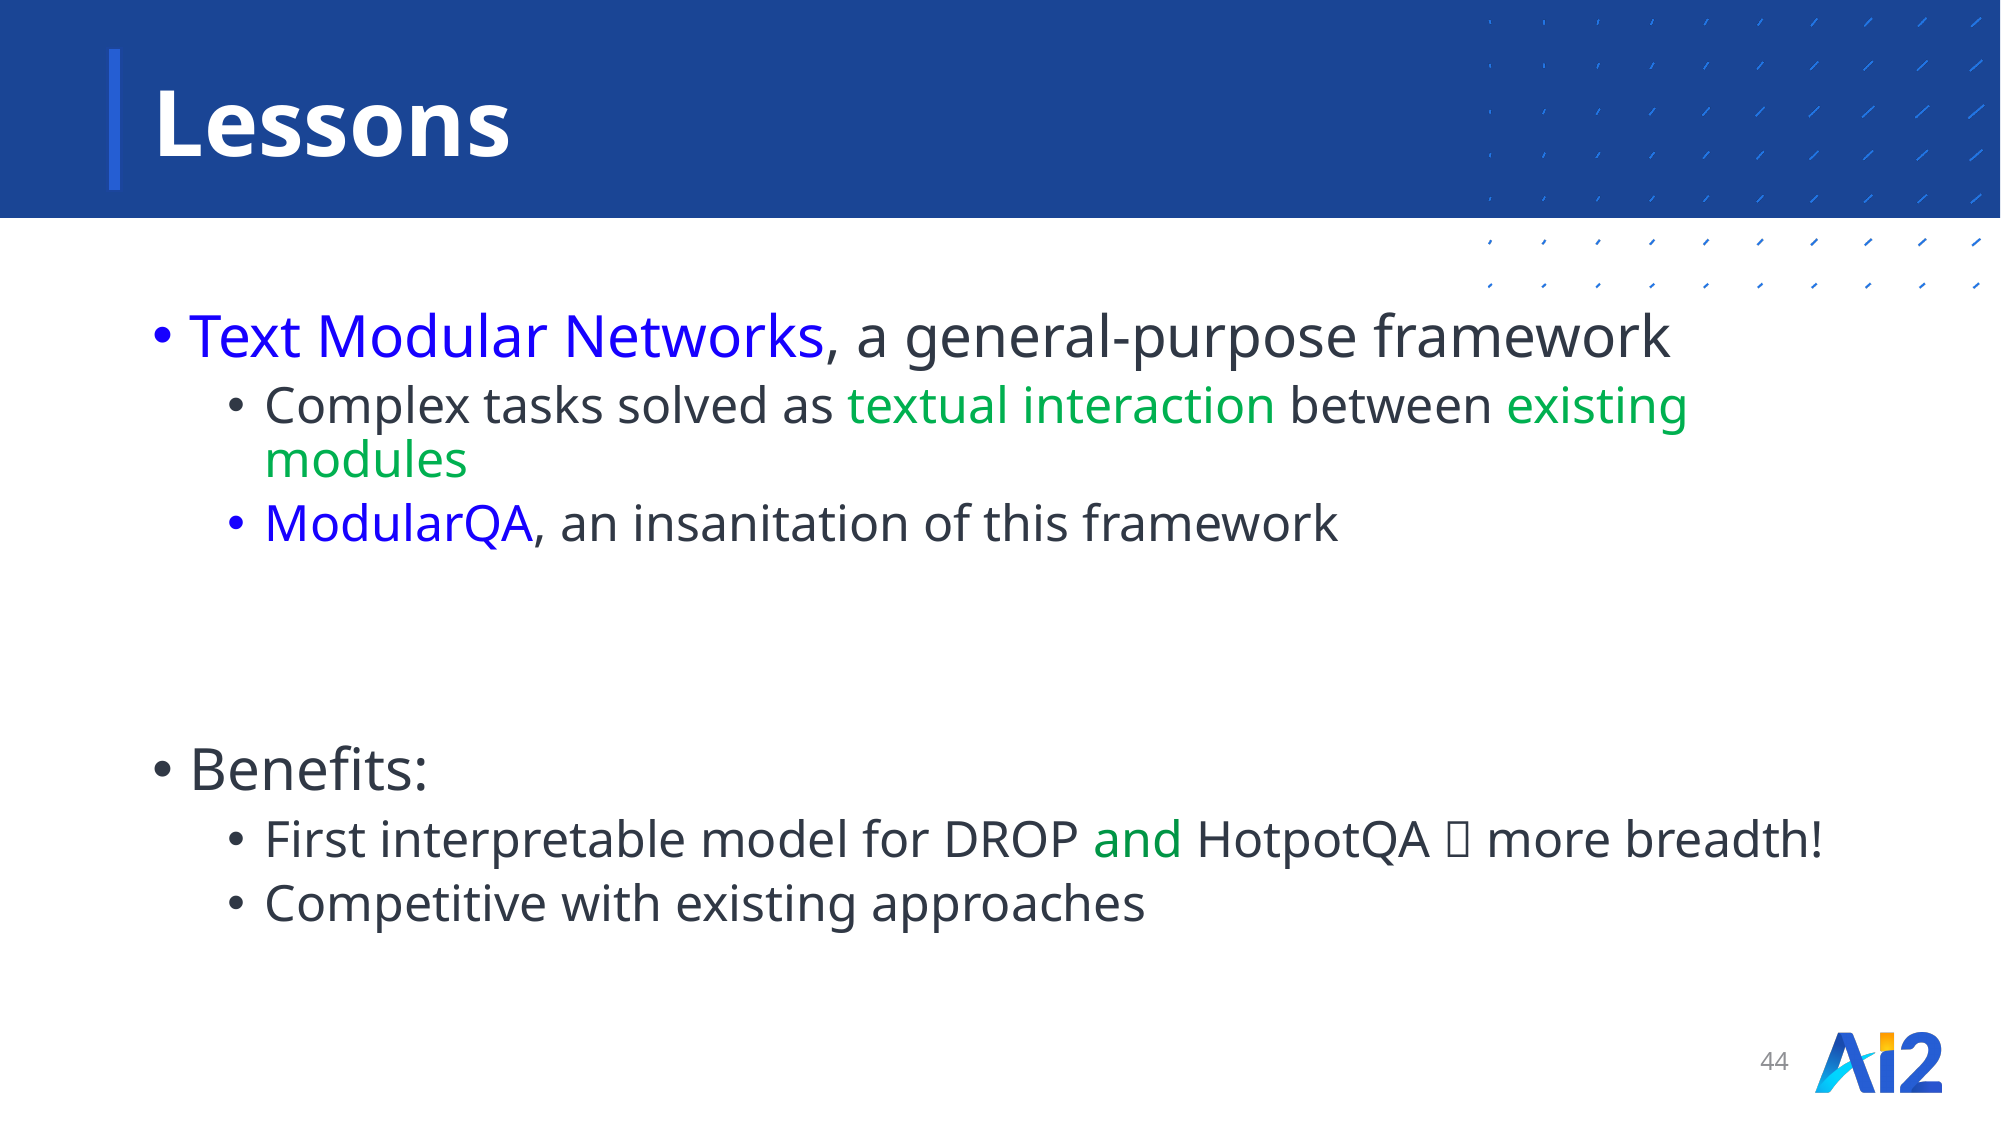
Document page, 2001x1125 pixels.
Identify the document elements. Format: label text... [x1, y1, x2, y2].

list Text Modular Networks, a general-purpose framework Complex tasks solved as textual interaction between existing modules ModularQA, an insanitation of this framework Benefits: First interpretable model for DROP and HotpotQA  more breadth! Competitive with existing approaches [137, 299, 1863, 1014]
picture [1815, 1032, 1942, 1093]
picture [1487, 0, 2000, 289]
title Lessons [137, 47, 1863, 206]
slide_number 44 [1716, 1032, 1804, 1093]
